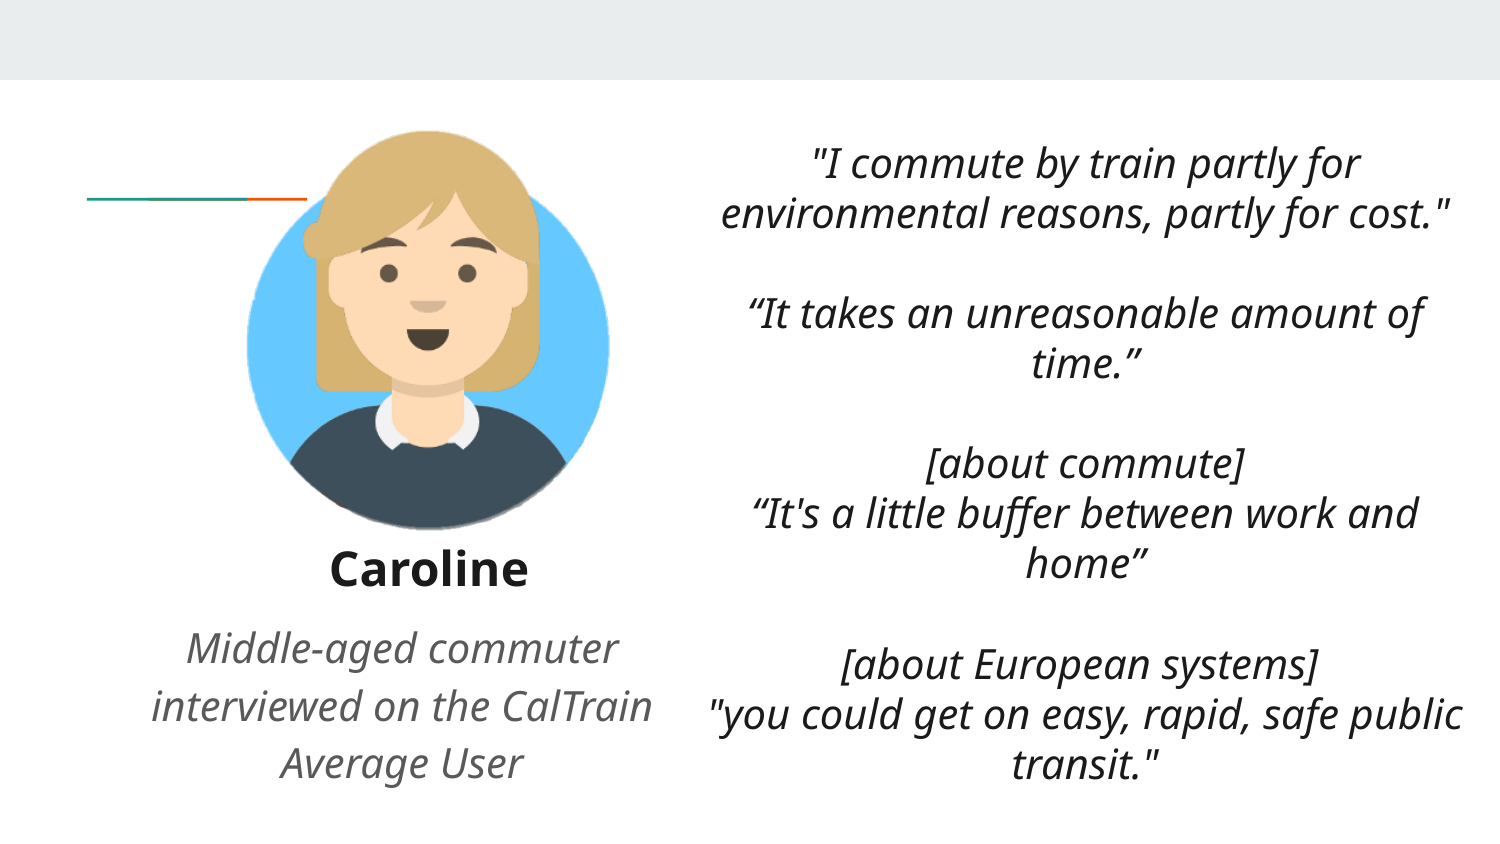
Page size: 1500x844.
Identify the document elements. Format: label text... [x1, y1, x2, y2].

title Caroline [283, 548, 576, 599]
title "I commute by train partly for environmental reasons, partly for cost." “It takes an unreasonable amount of time.” [about commute] “It's a little buffer between work and home” [about European systems] "you could get on easy, rapid, safe public transit." [682, 80, 1488, 844]
picture [245, 118, 613, 539]
list Middle-aged commuter interviewed on the CalTrain Average User [108, 599, 682, 712]
